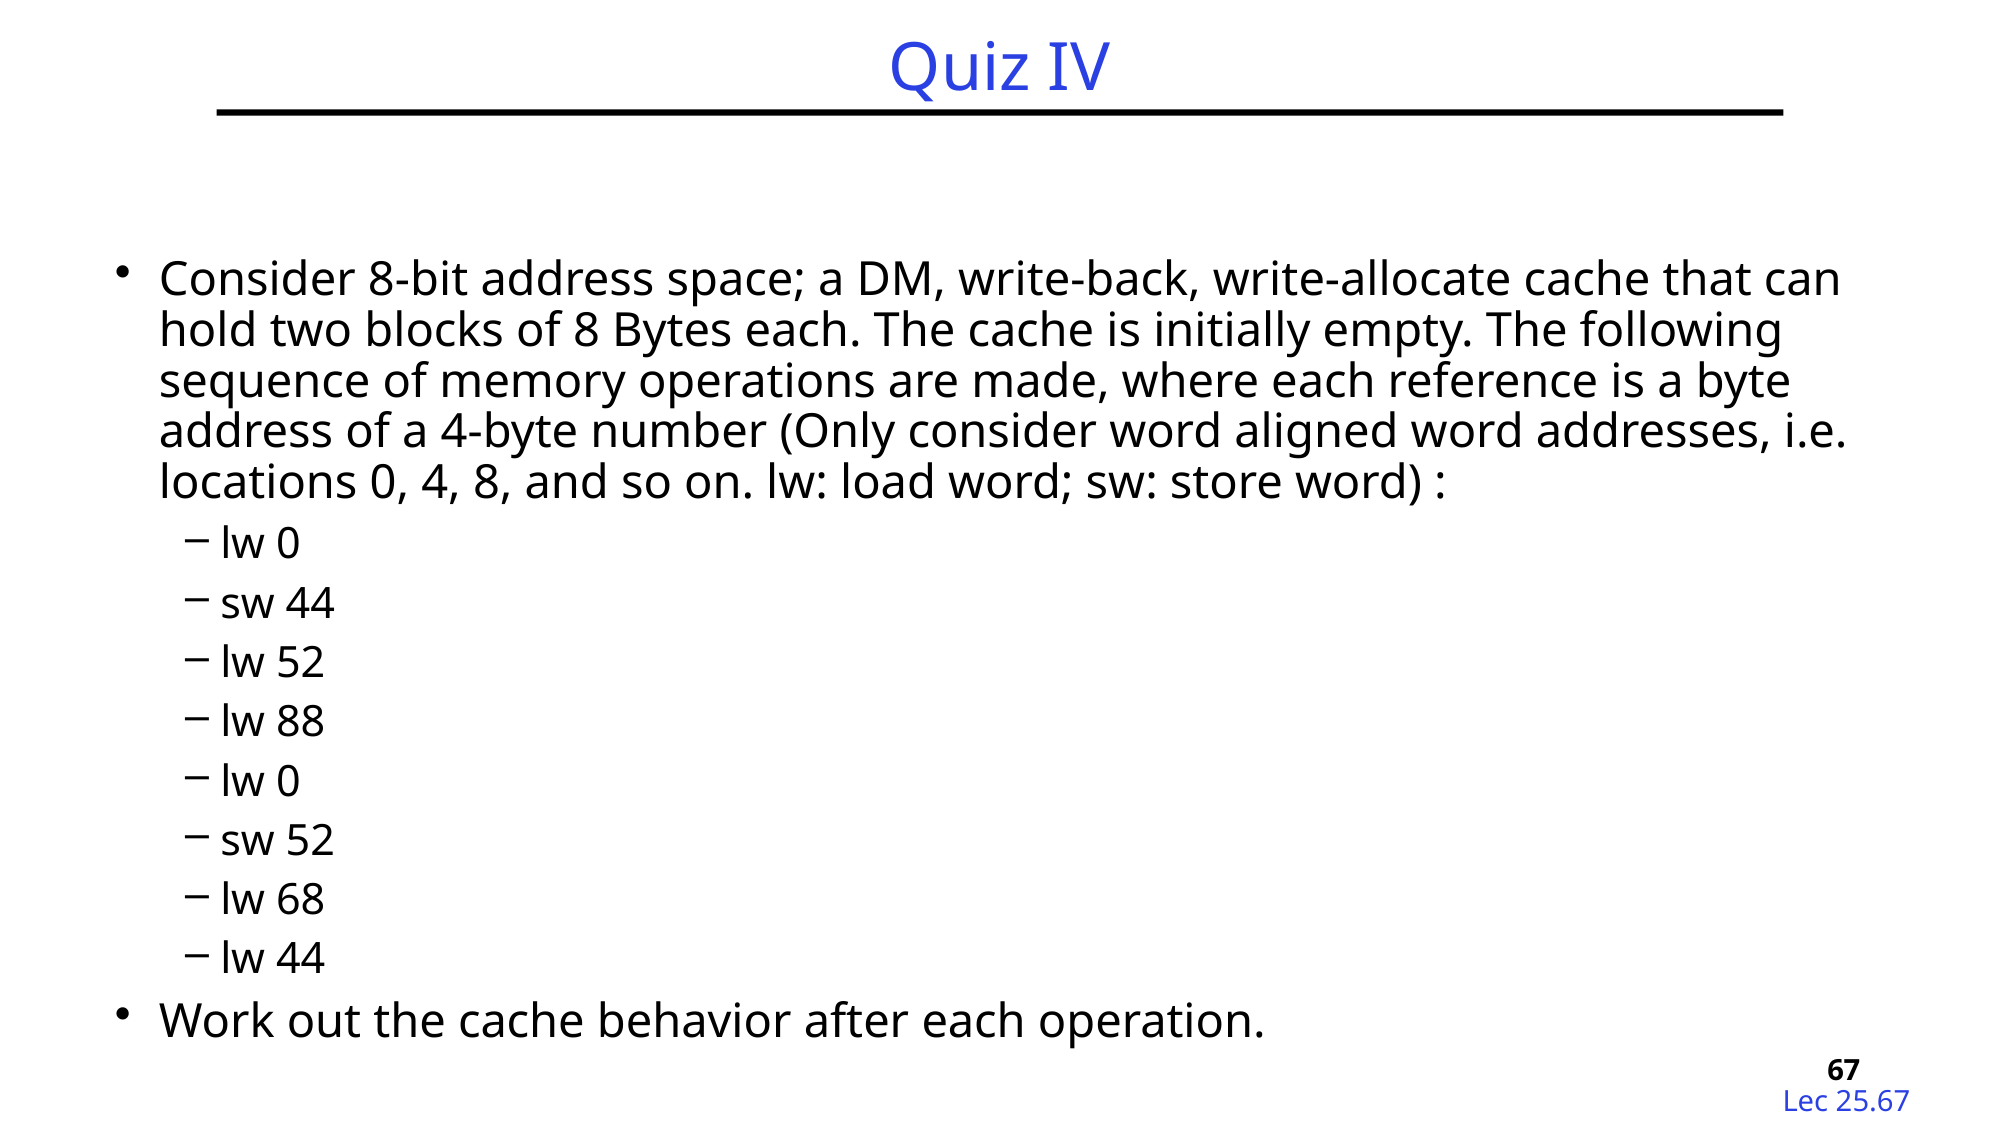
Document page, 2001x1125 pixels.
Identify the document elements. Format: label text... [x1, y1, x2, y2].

title Quiz IV [216, 24, 1784, 113]
list Consider 8-bit address space; a DM, write-back, write-allocate cache that can hold two blocks of 8 Bytes each. The cache is initially empty. The following sequence of memory operations are made, where each reference is a byte address of a 4-byte number (Only consider word aligned word addresses, i.e. locations 0, 4, 8, and so on. lw: load word; sw: store word) : lw 0 sw 44 lw 52 lw 88 lw 0 sw 52 lw 68 lw 44 Work out the cache behavior after each operation. [99, 247, 1900, 1065]
slide_number 67 [1787, 1044, 1900, 1119]
